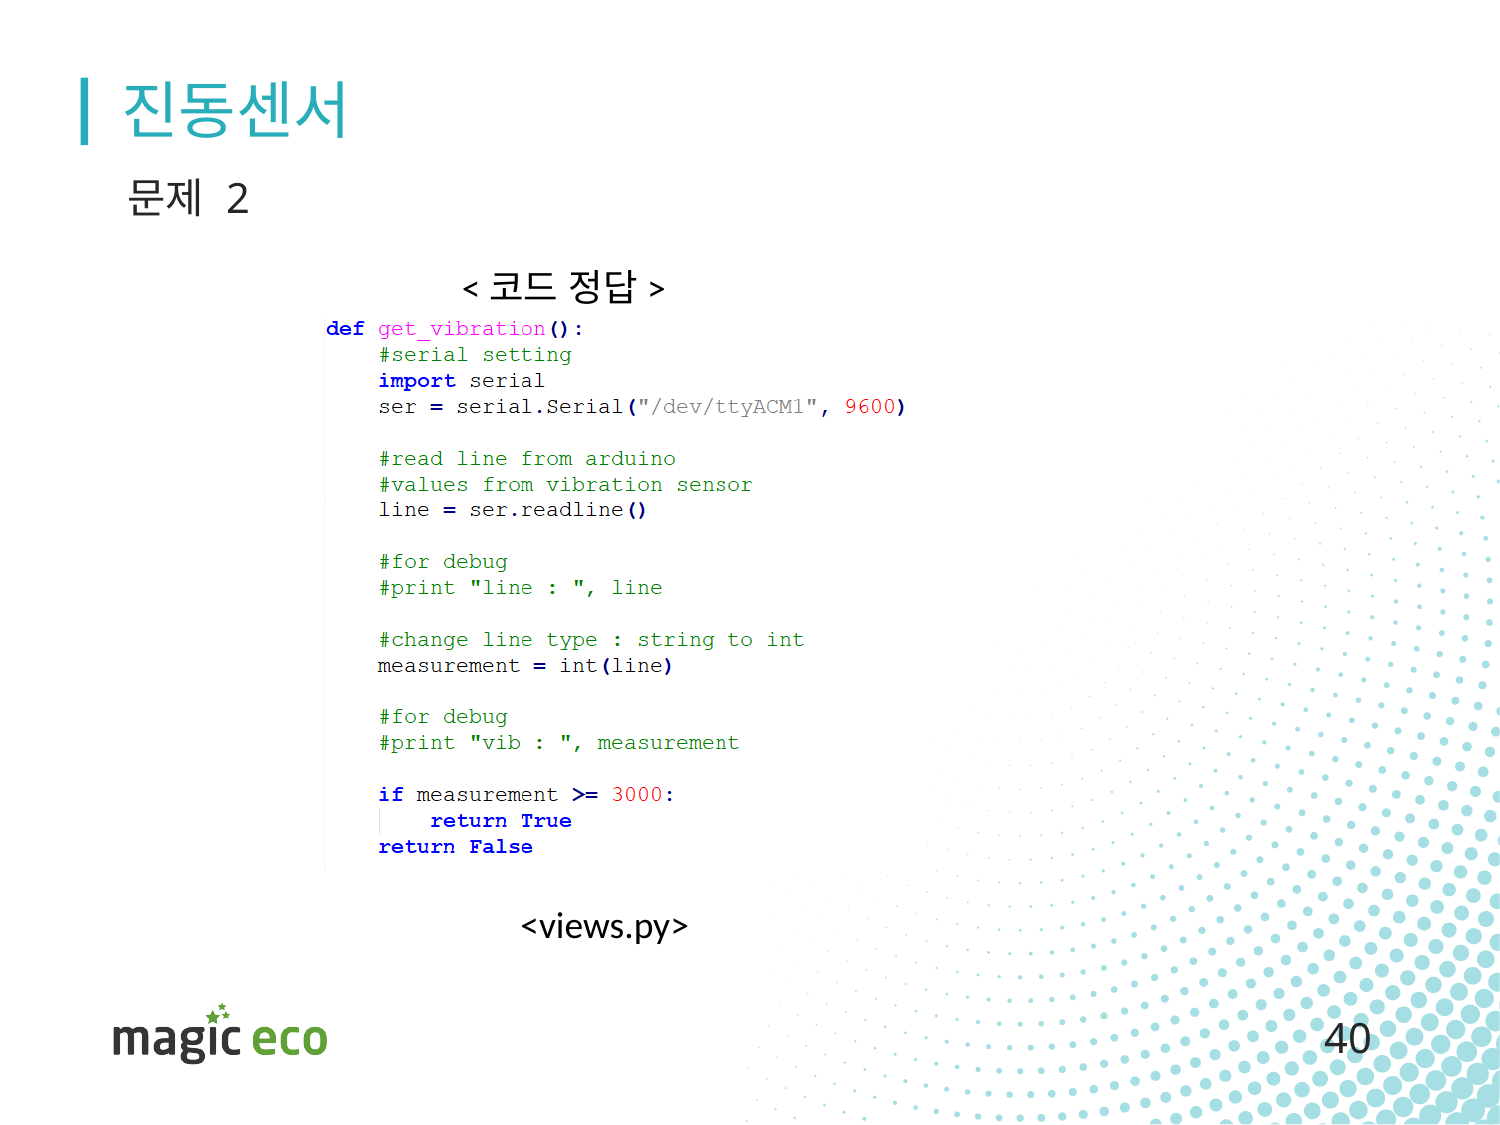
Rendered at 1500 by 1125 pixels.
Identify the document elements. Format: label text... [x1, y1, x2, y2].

text_box <코드 정답> [447, 257, 681, 317]
title 진동센서 [105, 59, 1305, 168]
picture [0, 0, 1500, 1125]
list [324, 317, 921, 872]
text_box <views.py> [505, 893, 705, 954]
list 문제 2 [112, 170, 1305, 231]
